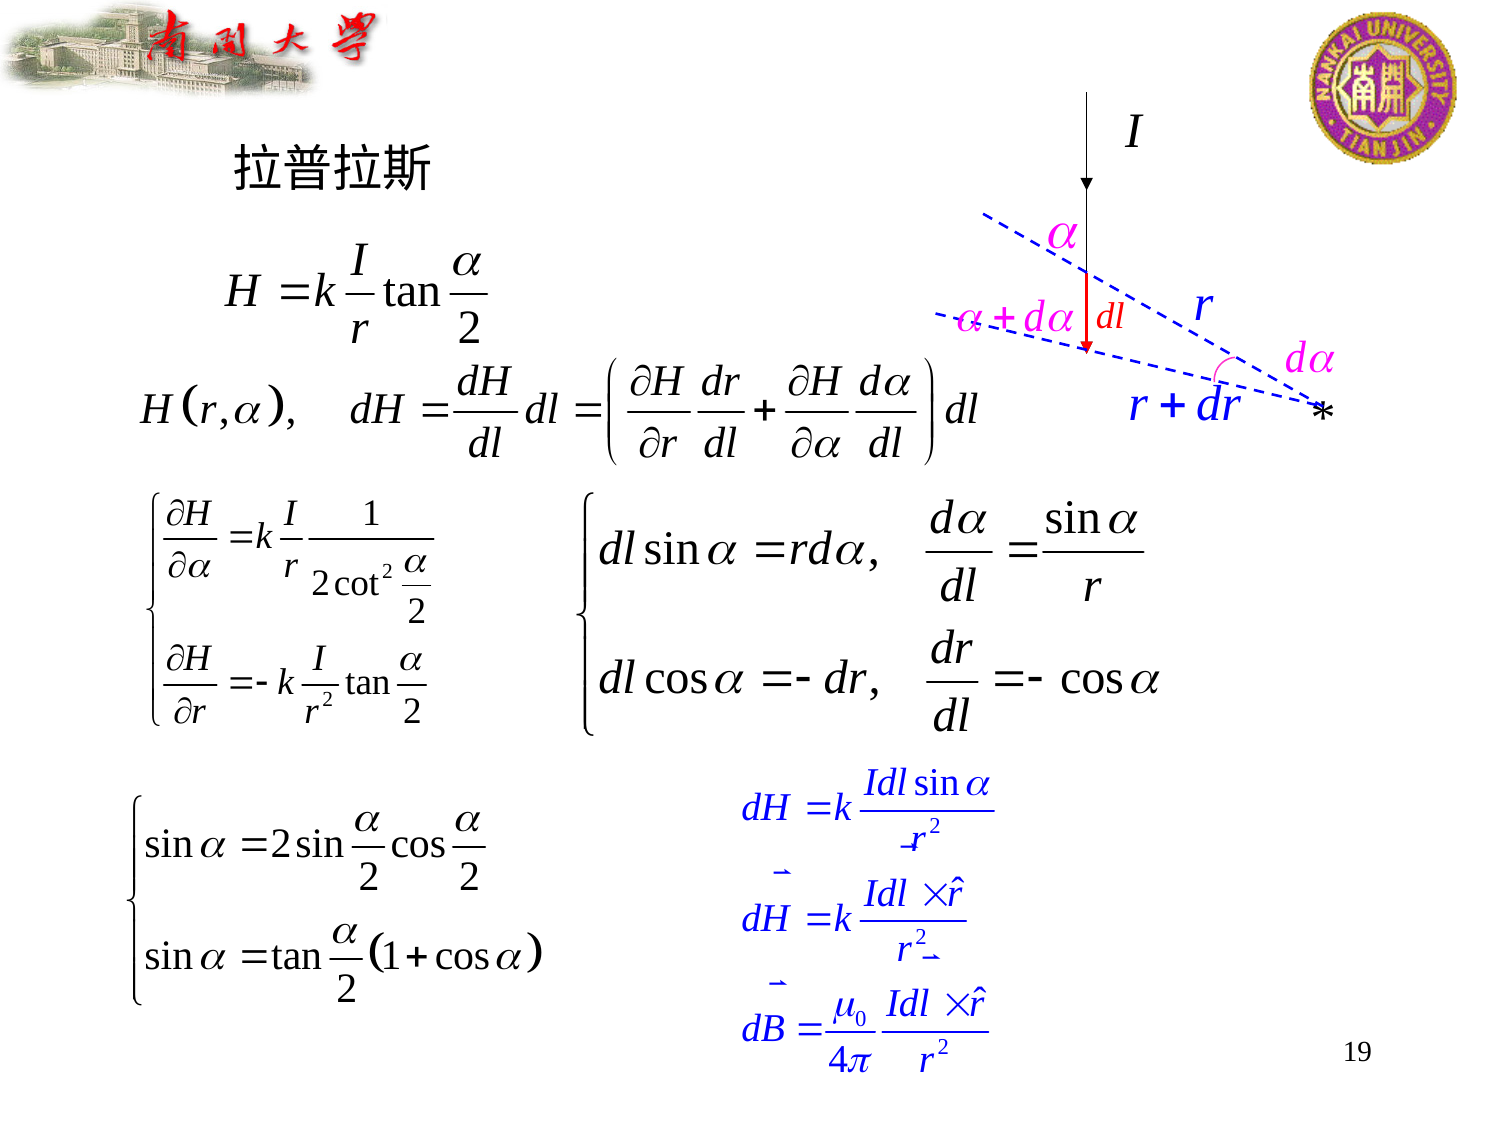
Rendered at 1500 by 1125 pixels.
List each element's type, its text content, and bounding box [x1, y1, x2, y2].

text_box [131, 349, 990, 475]
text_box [735, 757, 1004, 1082]
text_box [565, 481, 1174, 748]
picture [0, 0, 388, 100]
text_box 拉普拉斯 [217, 128, 447, 204]
picture [1262, 0, 1500, 178]
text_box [215, 229, 497, 348]
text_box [137, 485, 443, 735]
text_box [117, 785, 547, 1017]
slide_number 19 [1074, 1024, 1388, 1101]
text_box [935, 91, 1352, 454]
